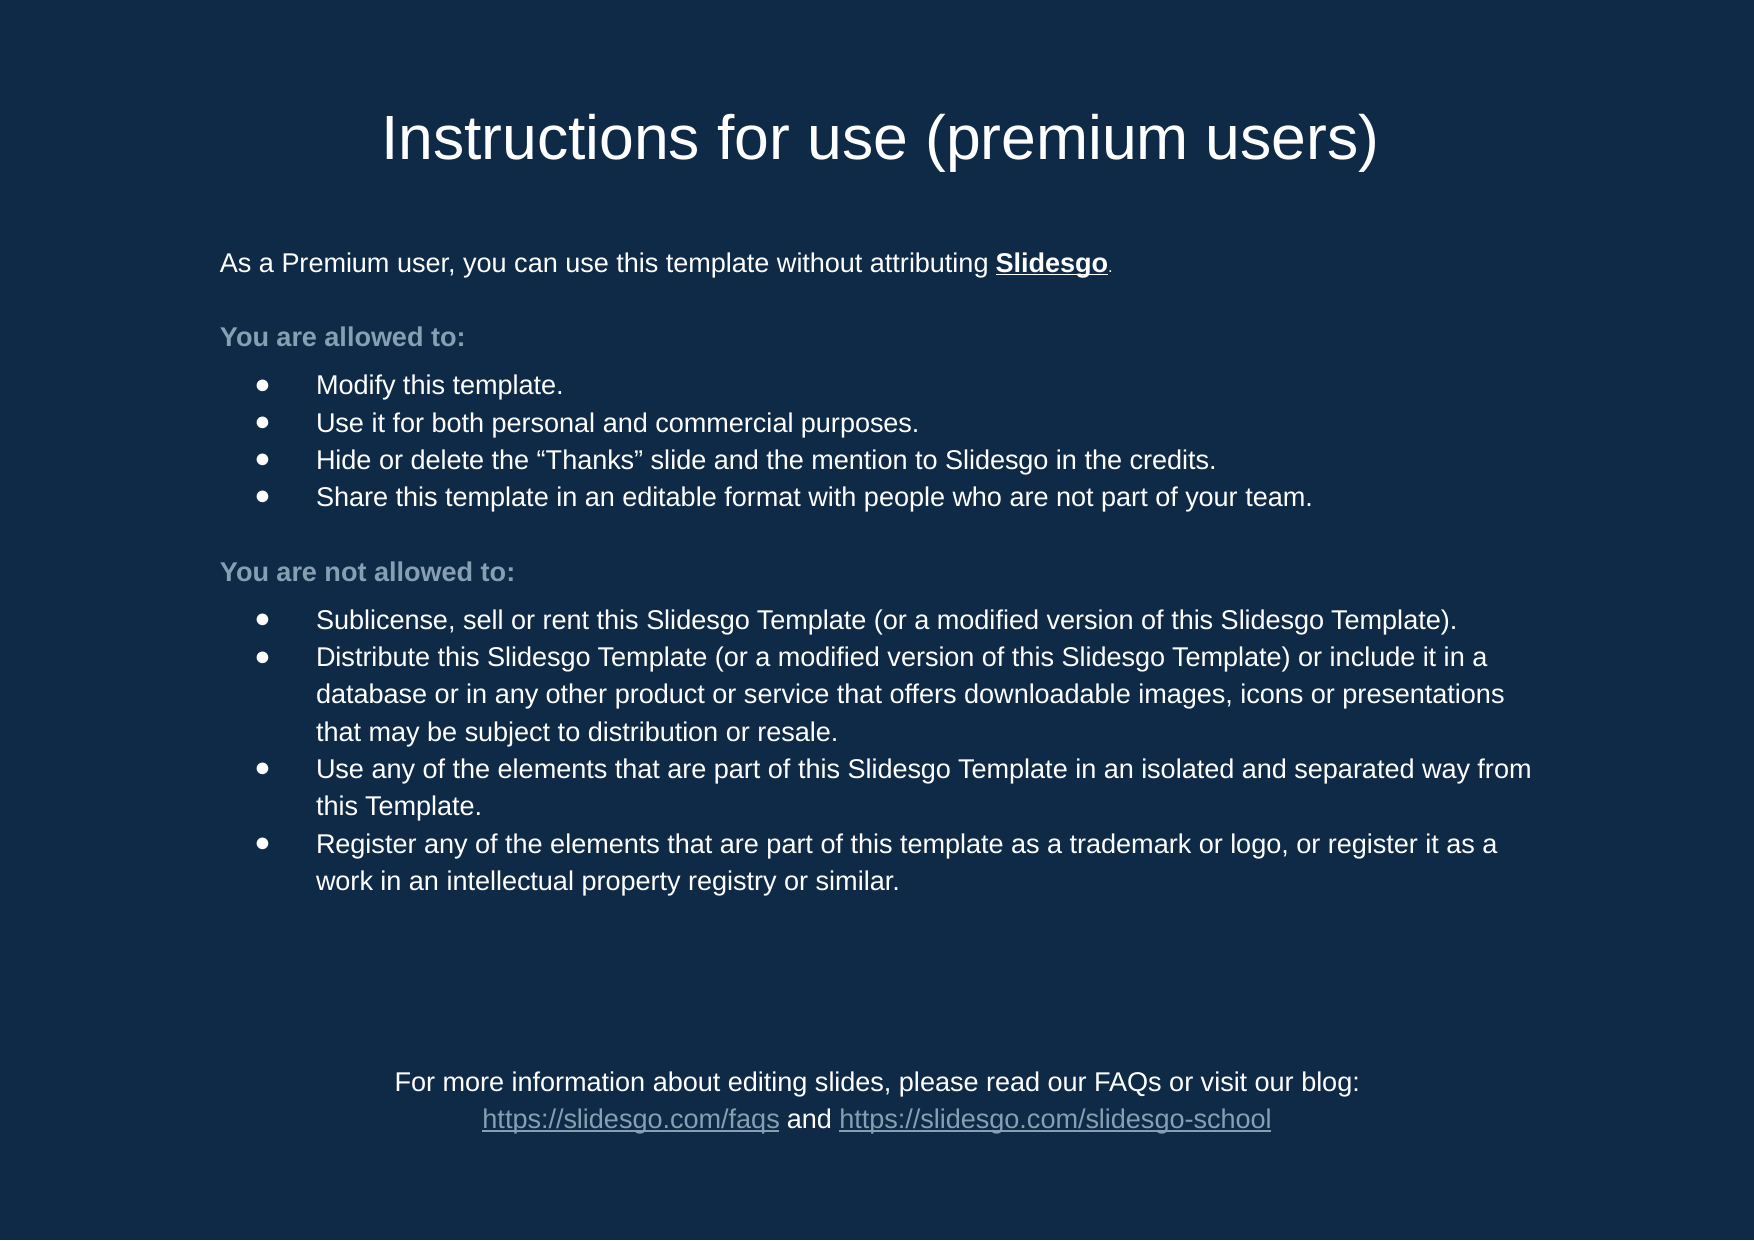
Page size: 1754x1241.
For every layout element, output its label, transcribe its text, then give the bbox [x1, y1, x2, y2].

title Instructions for use (premium users) [204, 78, 1557, 195]
list As a Premium user, you can use this template without attributing Slidesgo. You are allowed to: Modify this template. Use it for both personal and commercial purposes. Hide or delete the “Thanks” slide and the mention to Slidesgo in the credits. Share this template in an editable format with people who are not part of your team. You are not allowed to: Sublicense, sell or rent this Slidesgo Template (or a modified version of this Slidesgo Template). Distribute this Slidesgo Template (or a modified version of this Slidesgo Template) or include it in a database or in any other product or service that offers downloadable images, icons or presentations that may be subject to distribution or resale. Use any of the elements that are part of this Slidesgo Template in an isolated and separated way from this Template. Register any of the elements that are part of this template as a trademark or logo, or register it as a work in an intellectual property registry or similar. [201, 221, 1553, 1041]
text_box For more information about editing slides, please read our FAQs or visit our blog: https://slidesgo.com/faqs and https://slidesgo.com/slidesgo-school [201, 1041, 1553, 1147]
